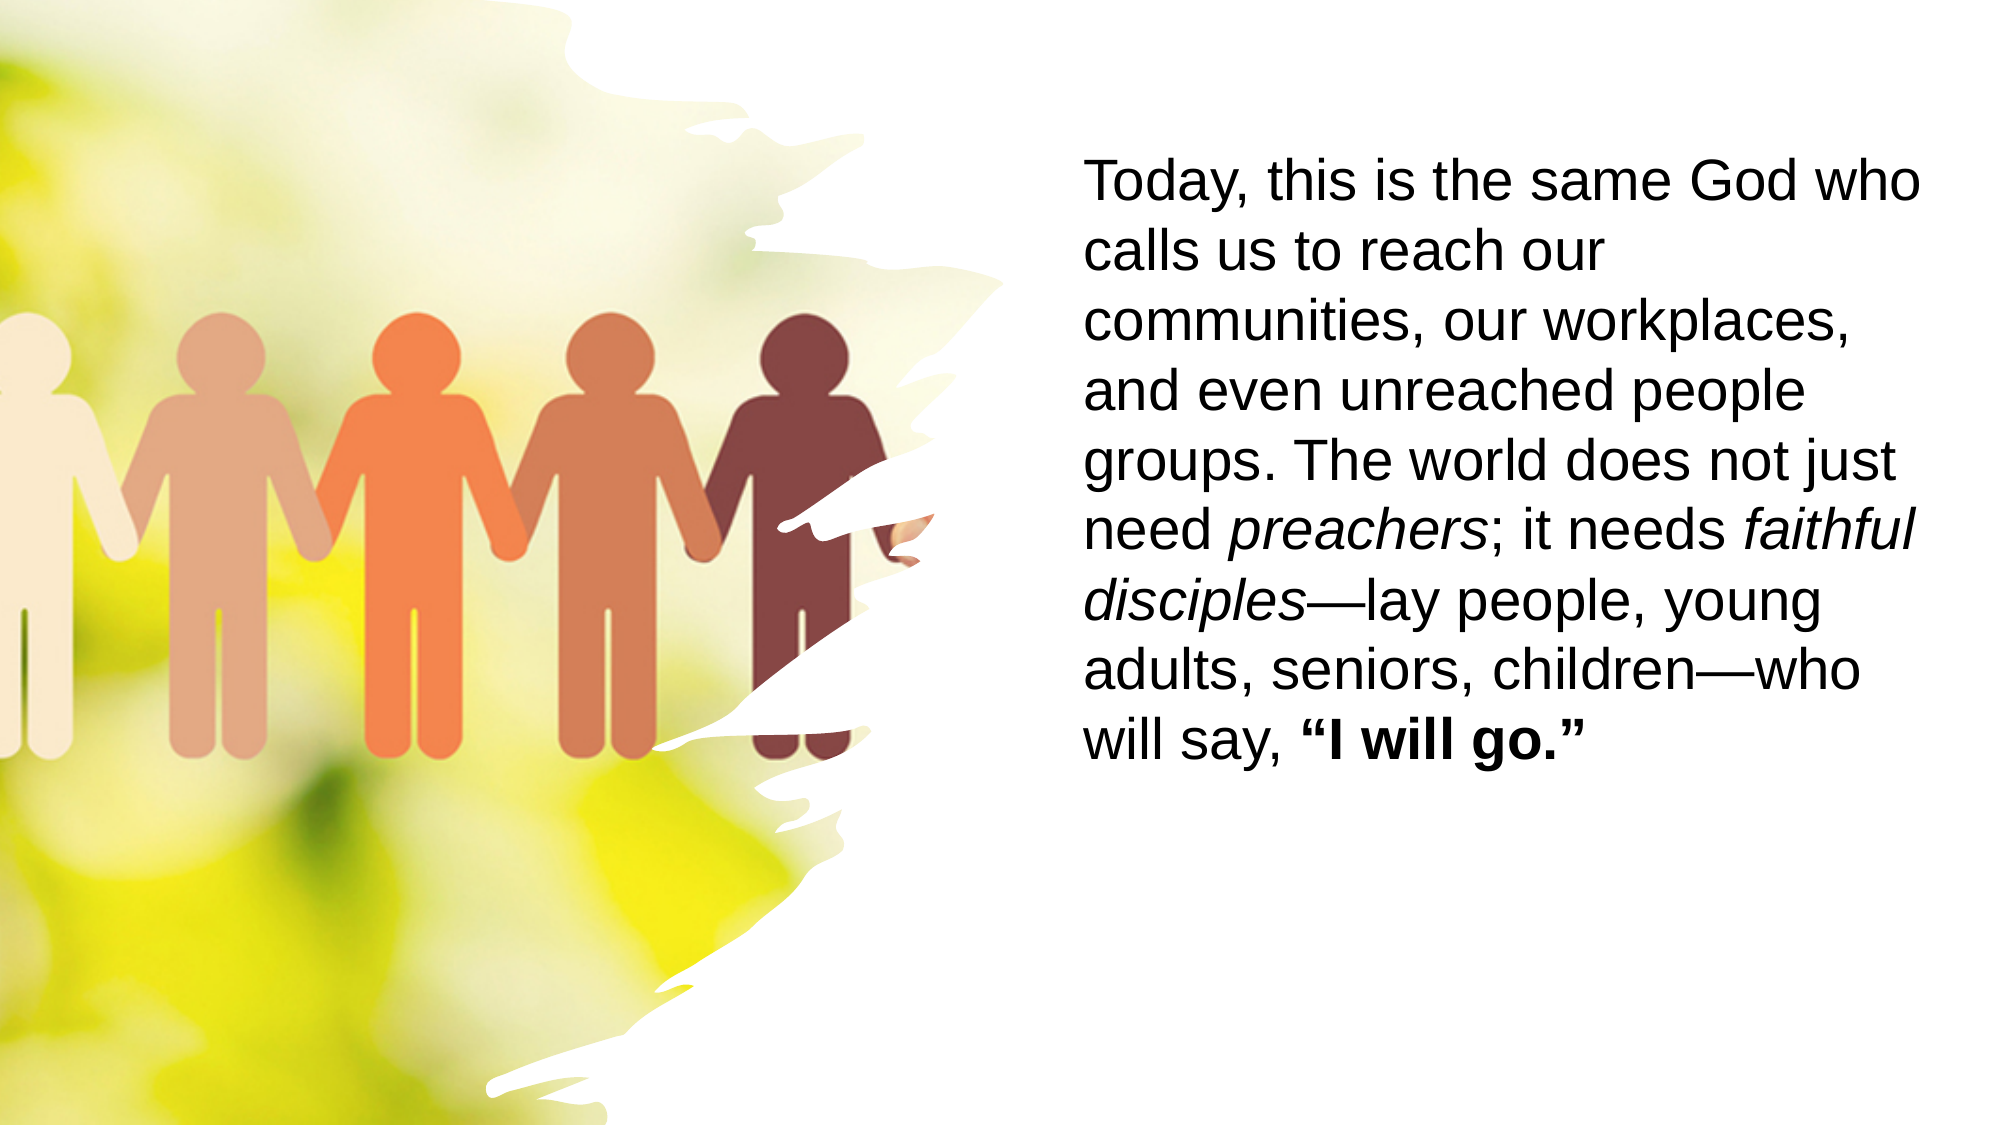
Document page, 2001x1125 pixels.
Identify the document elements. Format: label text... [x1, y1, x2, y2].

text_box [1004, 0, 2000, 1125]
list Today, this is the same God who calls us to reach our communities, our workplaces, and even unreached people groups. The world does not just need preachers; it needs faithful disciples—lay people, young adults, seniors, children—who will say, “I will go.” [1068, 135, 1943, 1014]
picture [0, 0, 1004, 1125]
